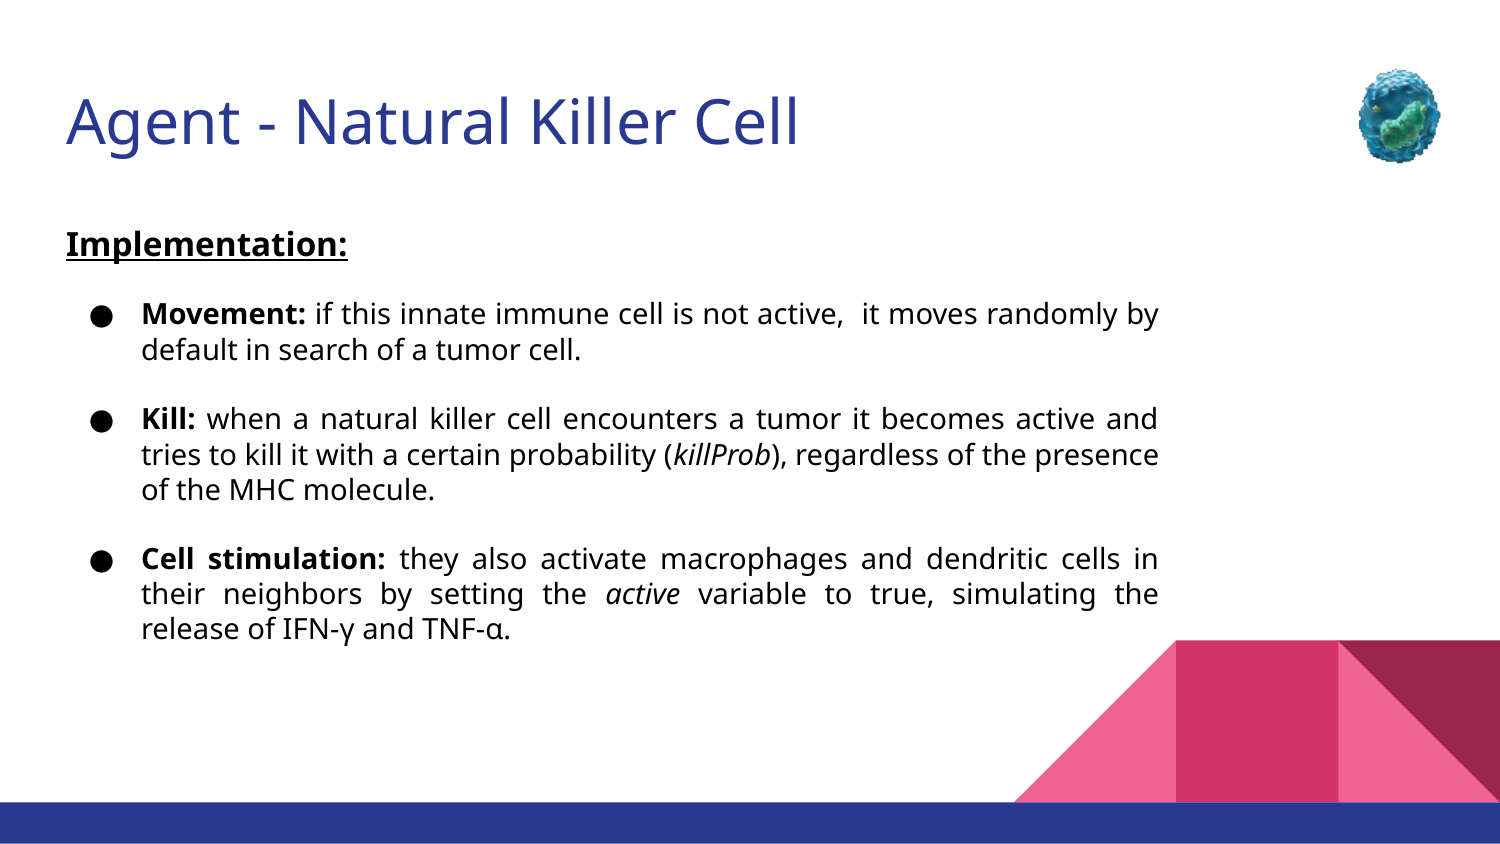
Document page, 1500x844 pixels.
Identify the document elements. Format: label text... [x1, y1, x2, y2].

list Implementation: Movement: if this innate immune cell is not active, it moves randomly by default in search of a tumor cell. Kill: when a natural killer cell encounters a tumor it becomes active and tries to kill it with a certain probability (killProb), regardless of the presence of the MHC molecule. Cell stimulation: they also activate macrophages and dendritic cells in their neighbors by setting the active variable to true, simulating the release of IFN-γ and TNF-α. [51, 201, 1175, 750]
picture [1348, 66, 1450, 168]
title Agent - Natural Killer Cell [51, 67, 1346, 167]
